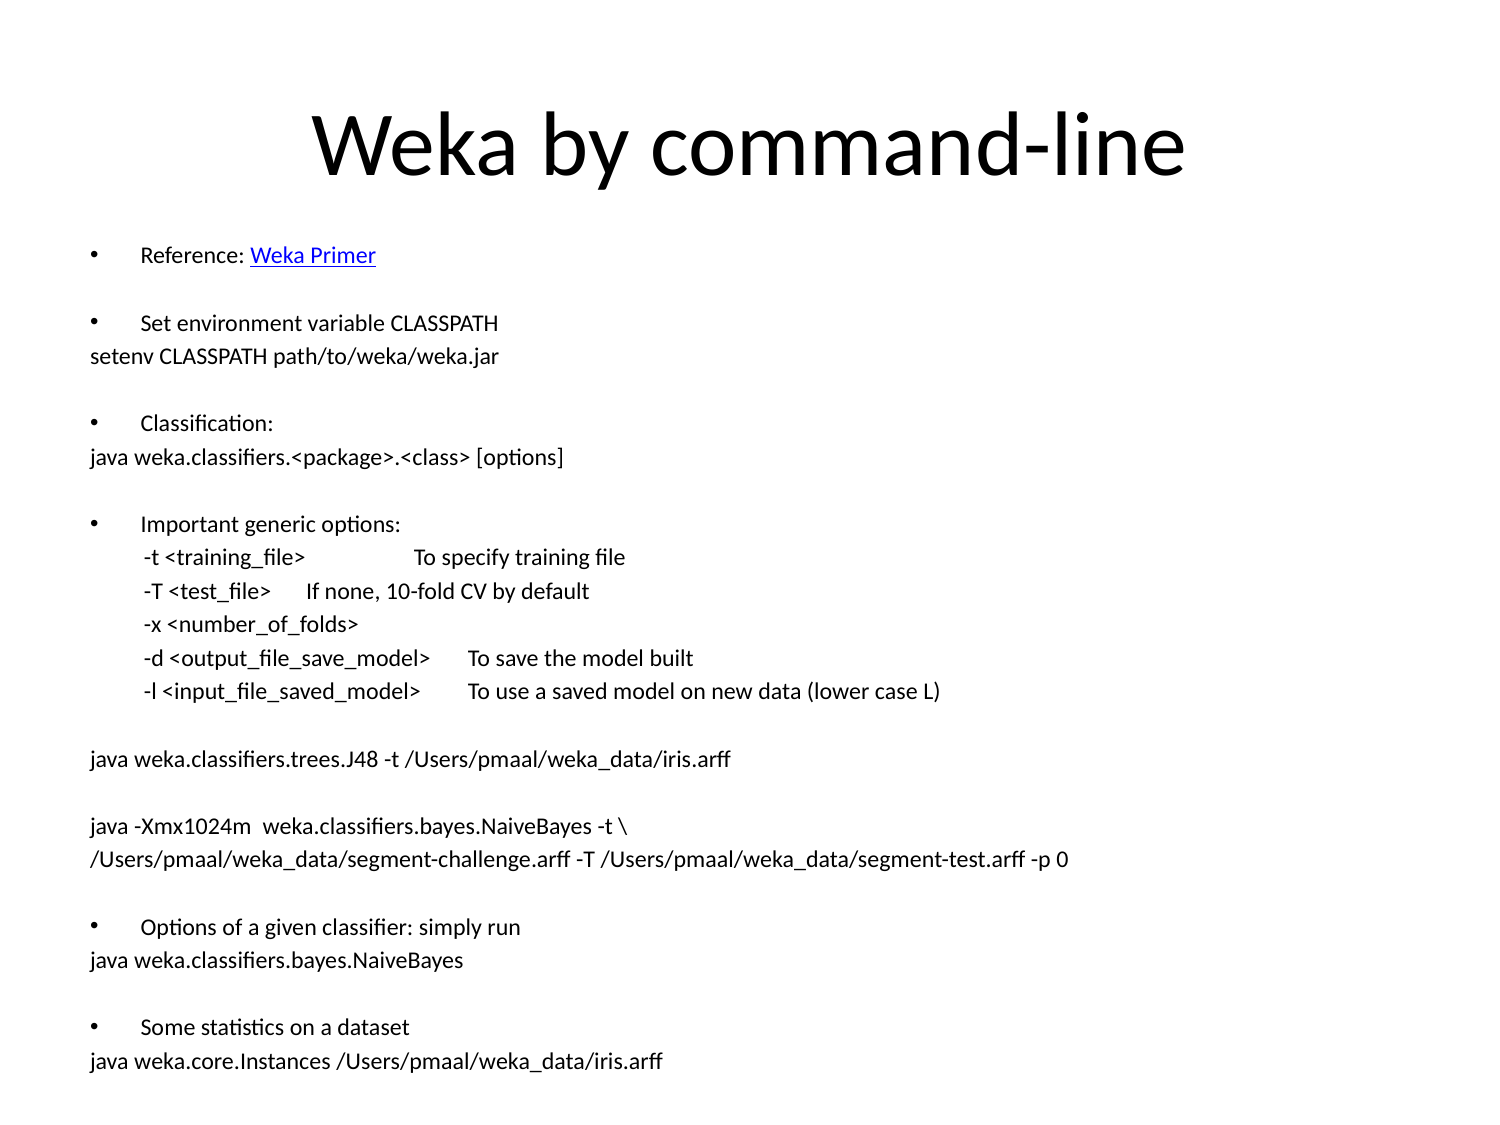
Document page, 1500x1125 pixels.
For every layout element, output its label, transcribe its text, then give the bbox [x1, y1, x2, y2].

list Reference: Weka Primer Set environment variable CLASSPATH setenv CLASSPATH path/to/weka/weka.jar Classification: java weka.classifiers.<package>.<class> [options] Important generic options: -t <training_file> To specify training file -T <test_file> If none, 10-fold CV by default -x <number_of_folds> -d <output_file_save_model> To save the model built -l <input_file_saved_model> To use a saved model on new data (lower case L) java weka.classifiers.trees.J48 -t /Users/pmaal/weka_data/iris.arff java -Xmx1024m weka.classifiers.bayes.NaiveBayes -t \ /Users/pmaal/weka_data/segment-challenge.arff -T /Users/pmaal/weka_data/segment-test.arff -p 0 Options of a given classifier: simply run java weka.classifiers.bayes.NaiveBayes Some statistics on a dataset java weka.core.Instances /Users/pmaal/weka_data/iris.arff [75, 232, 1425, 1103]
title Weka by command-line [75, 45, 1425, 232]
